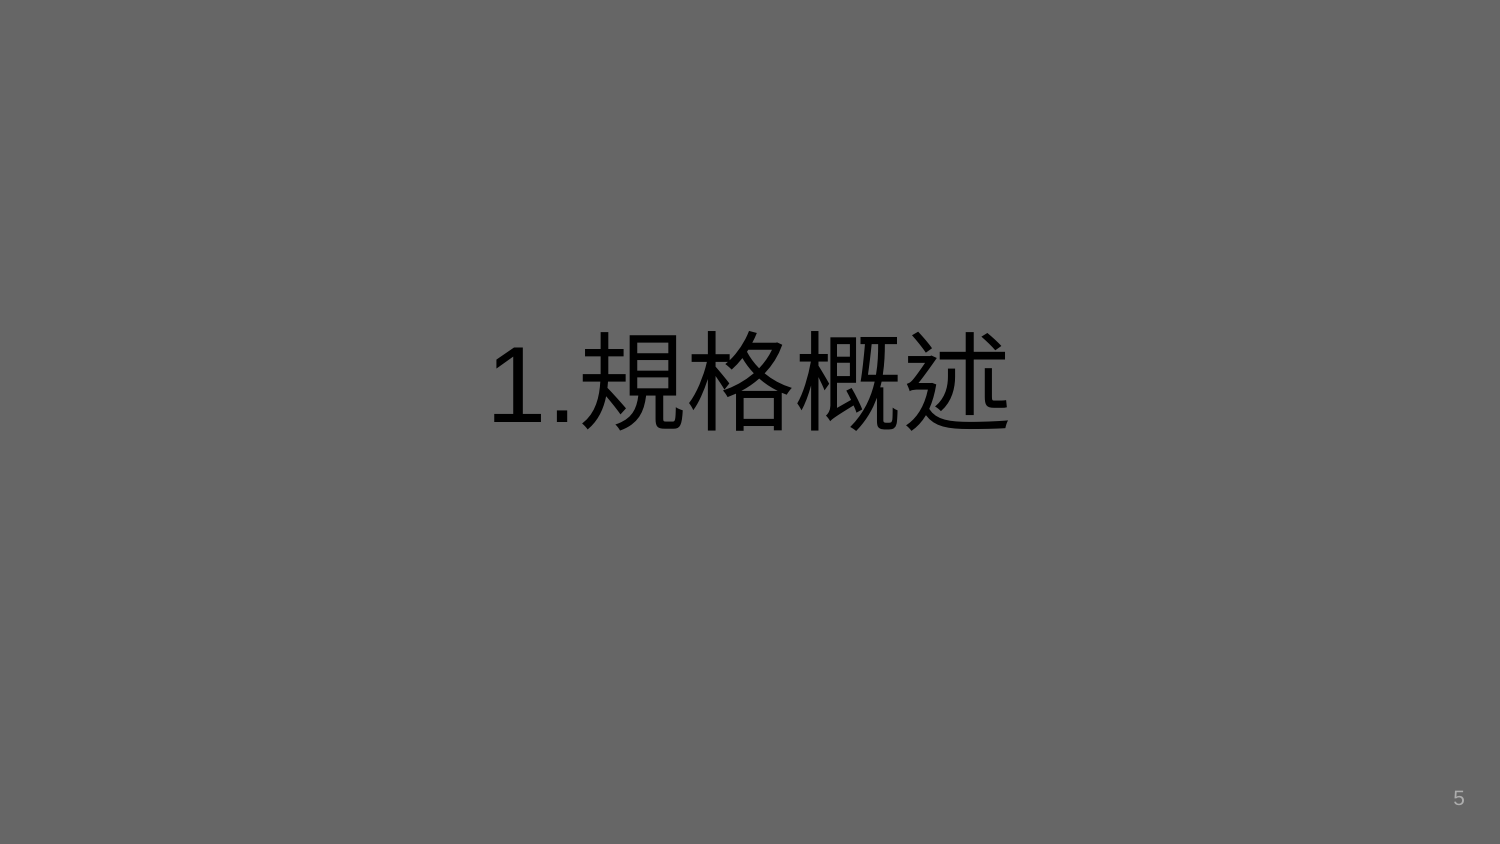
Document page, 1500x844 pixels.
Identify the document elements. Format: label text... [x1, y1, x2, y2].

title 規格概述 [51, 122, 1449, 459]
slide_number ‹#› [1389, 764, 1480, 830]
